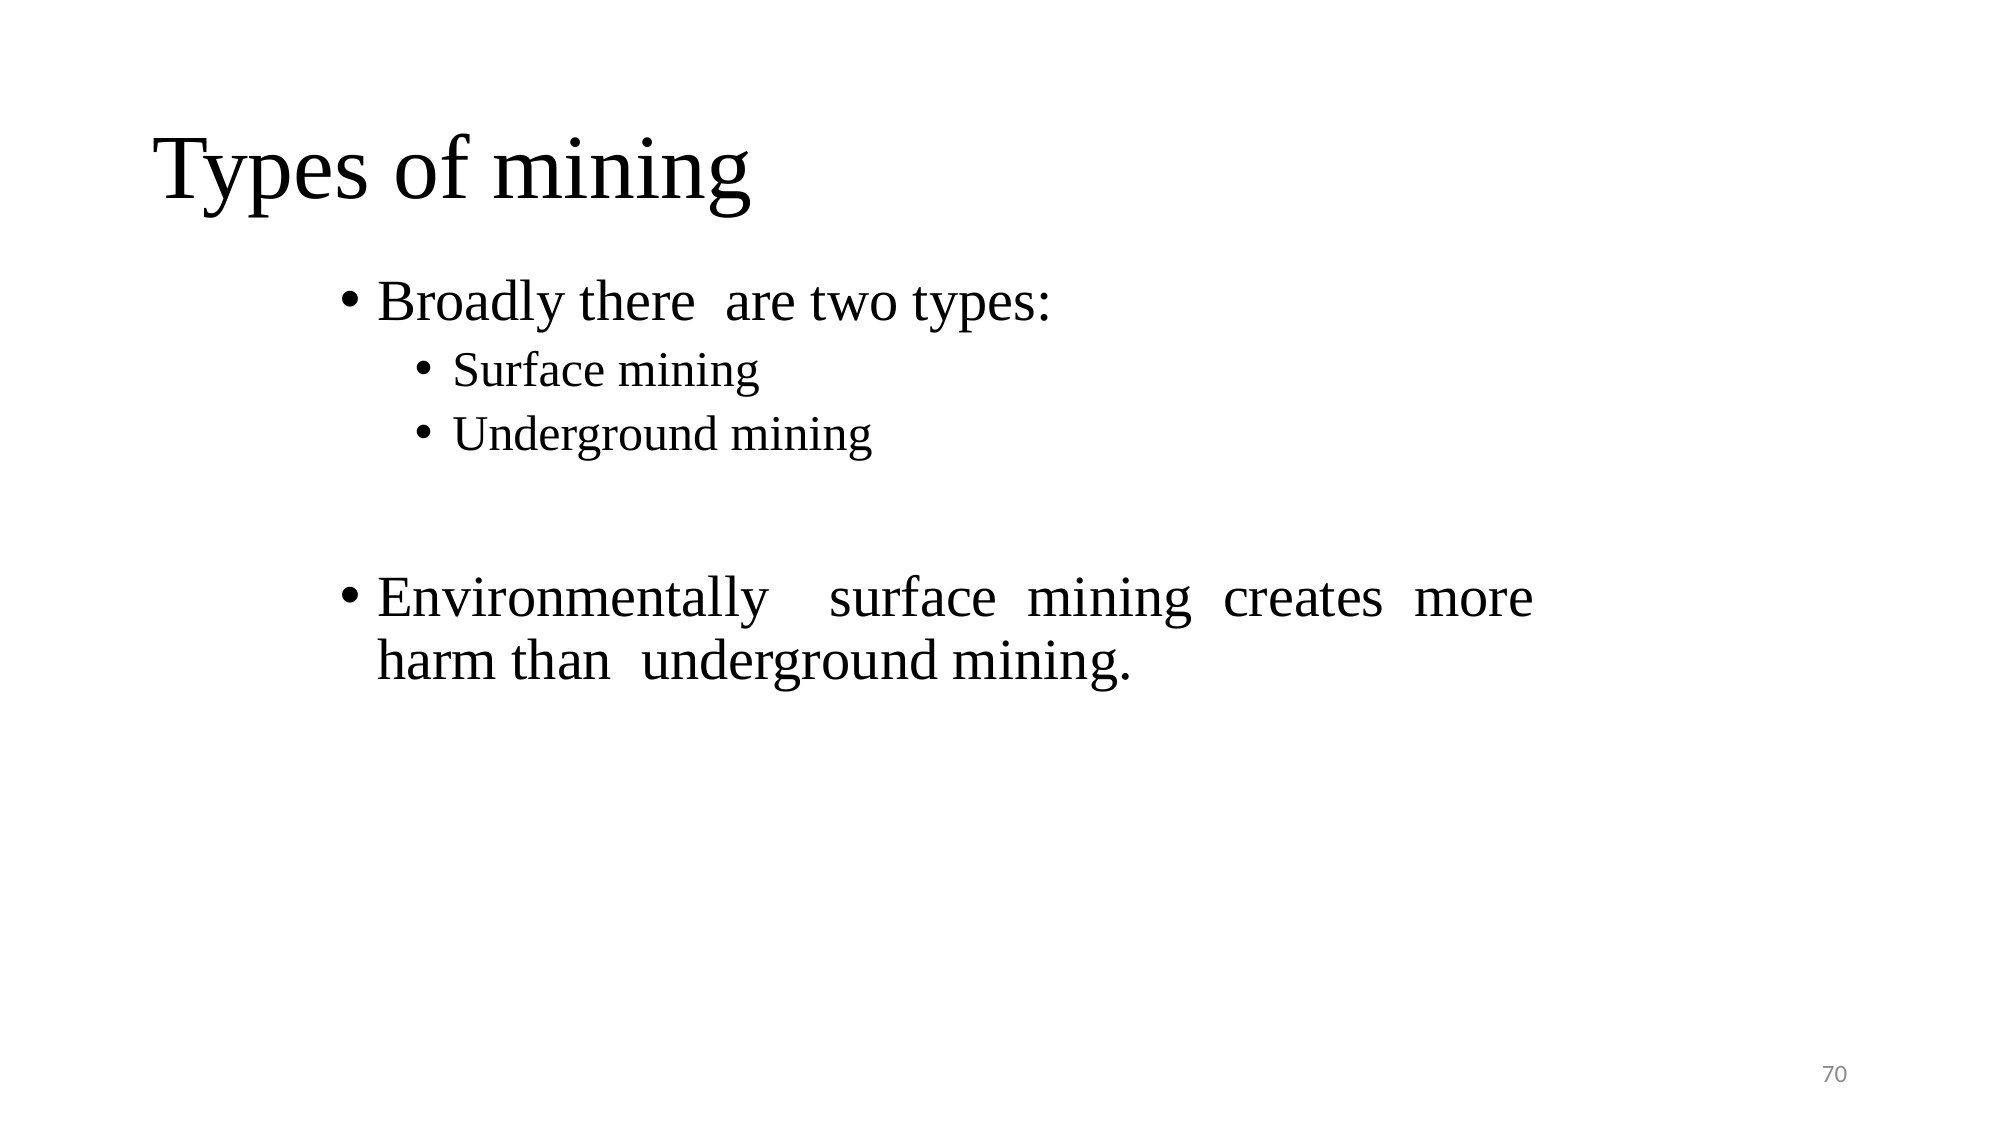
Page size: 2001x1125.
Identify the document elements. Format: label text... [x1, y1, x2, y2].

slide_number 70 [1412, 1042, 1863, 1103]
title Types of mining [137, 59, 1863, 278]
list Broadly there are two types: Surface mining Underground mining Environmentally surface mining creates more harm than underground mining. [324, 262, 1550, 1062]
